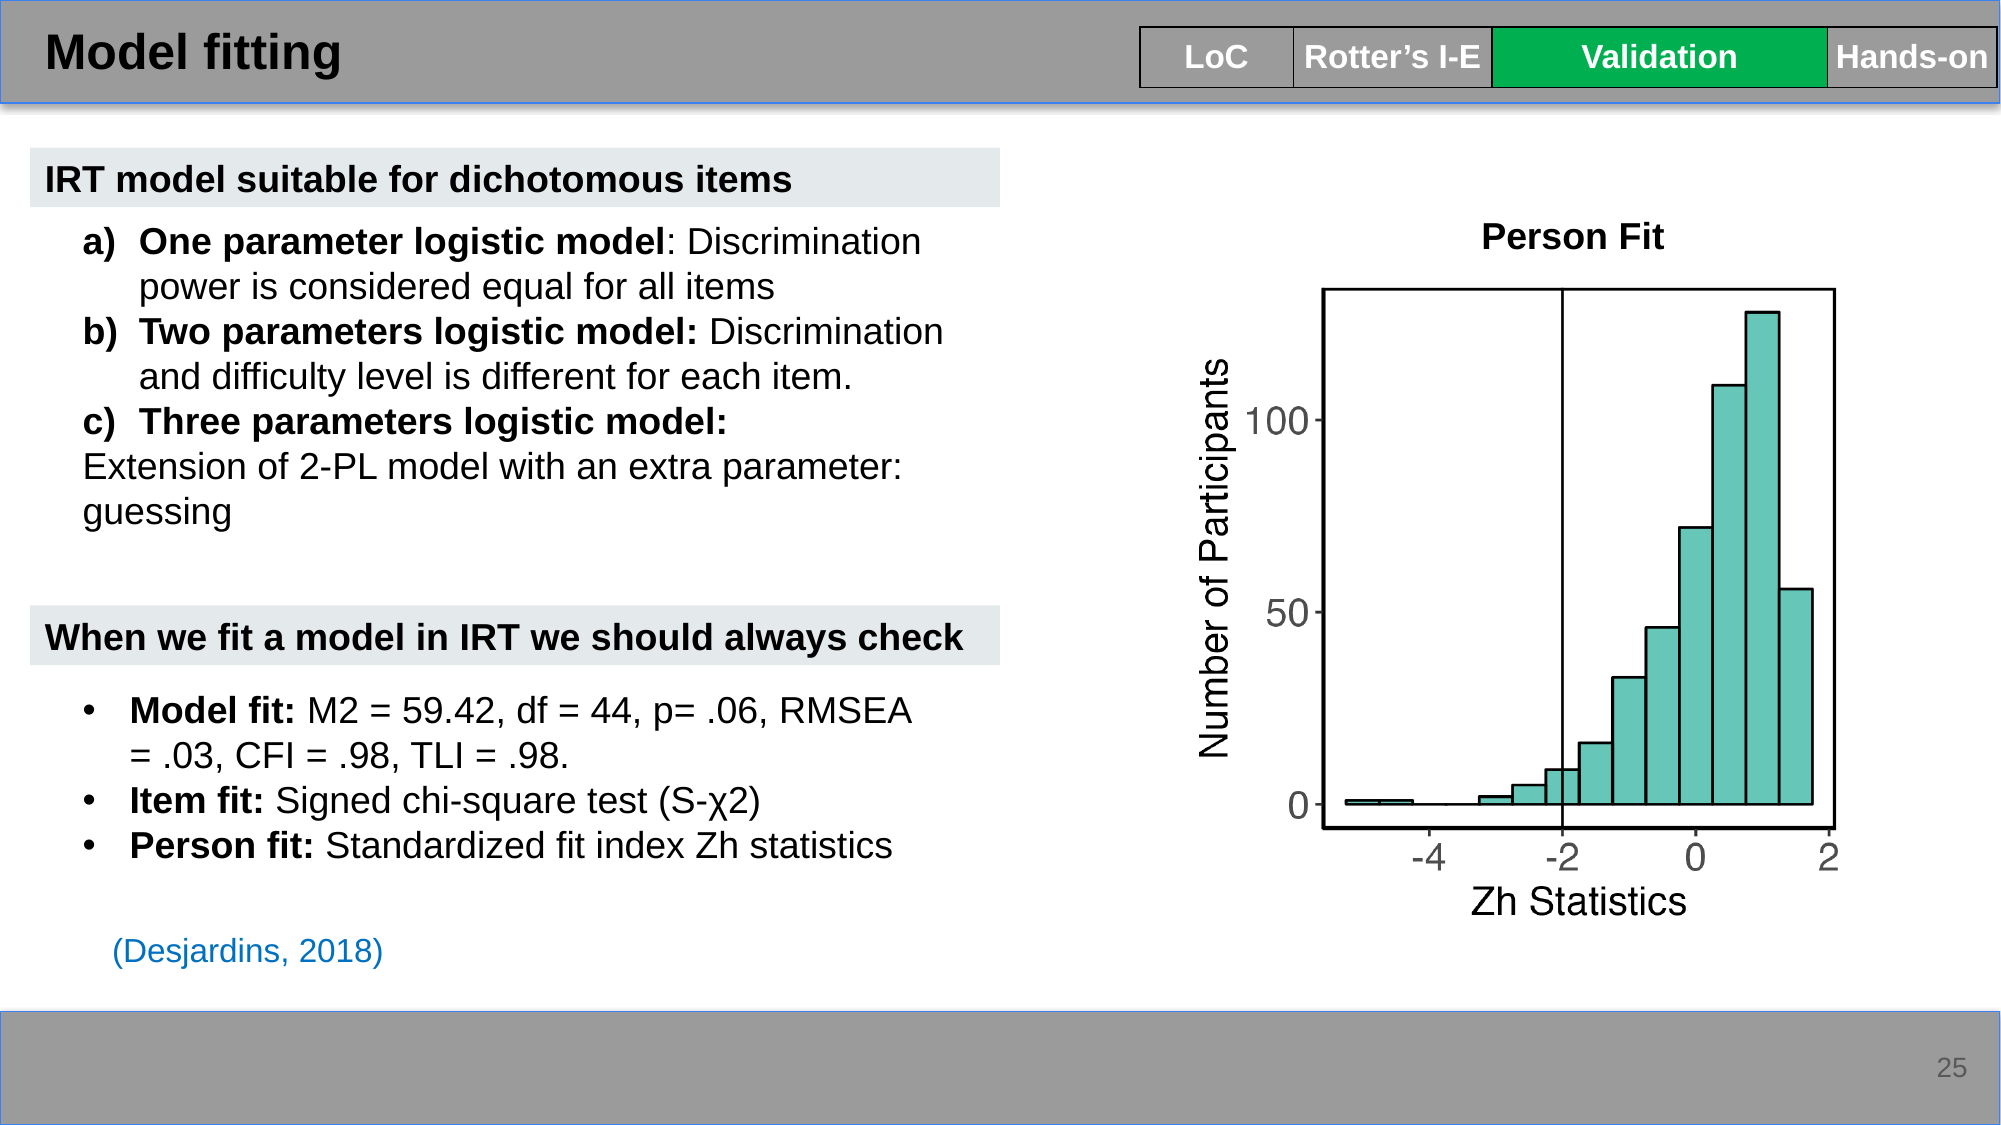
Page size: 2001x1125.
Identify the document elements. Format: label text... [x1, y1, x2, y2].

table_header LoC [1141, 28, 1293, 87]
table_header Validation [1493, 28, 1827, 87]
picture [1184, 272, 1850, 938]
text_box One parameter logistic model: Discrimination power is considered equal for all items Two parameters logistic model: Discrimination and difficulty level is different for each item. Three parameters logistic model: Extension of 2-PL model with an extra parameter: guessing [67, 209, 963, 540]
text_box (Desjardins, 2018) [97, 921, 399, 977]
table_header Rotter’s I-E [1294, 28, 1491, 87]
text_box When we fit a model in IRT we should always check [30, 605, 1000, 666]
text_box Model fitting [29, 11, 1830, 96]
table_header Hands-on [1828, 28, 1996, 87]
text_box Model fit: M2 = 59.42, df = 44, p= .06, RMSEA = .03, CFI = .98, TLI = .98. Item fit: Signed chi-square test (S-χ2) Person fit: Standardized fit index Zh statistics [67, 679, 994, 874]
slide_number 25 [1862, 1023, 1983, 1110]
text_box Person Fit [1466, 204, 1704, 264]
text_box IRT model suitable for dichotomous items [30, 147, 1000, 208]
